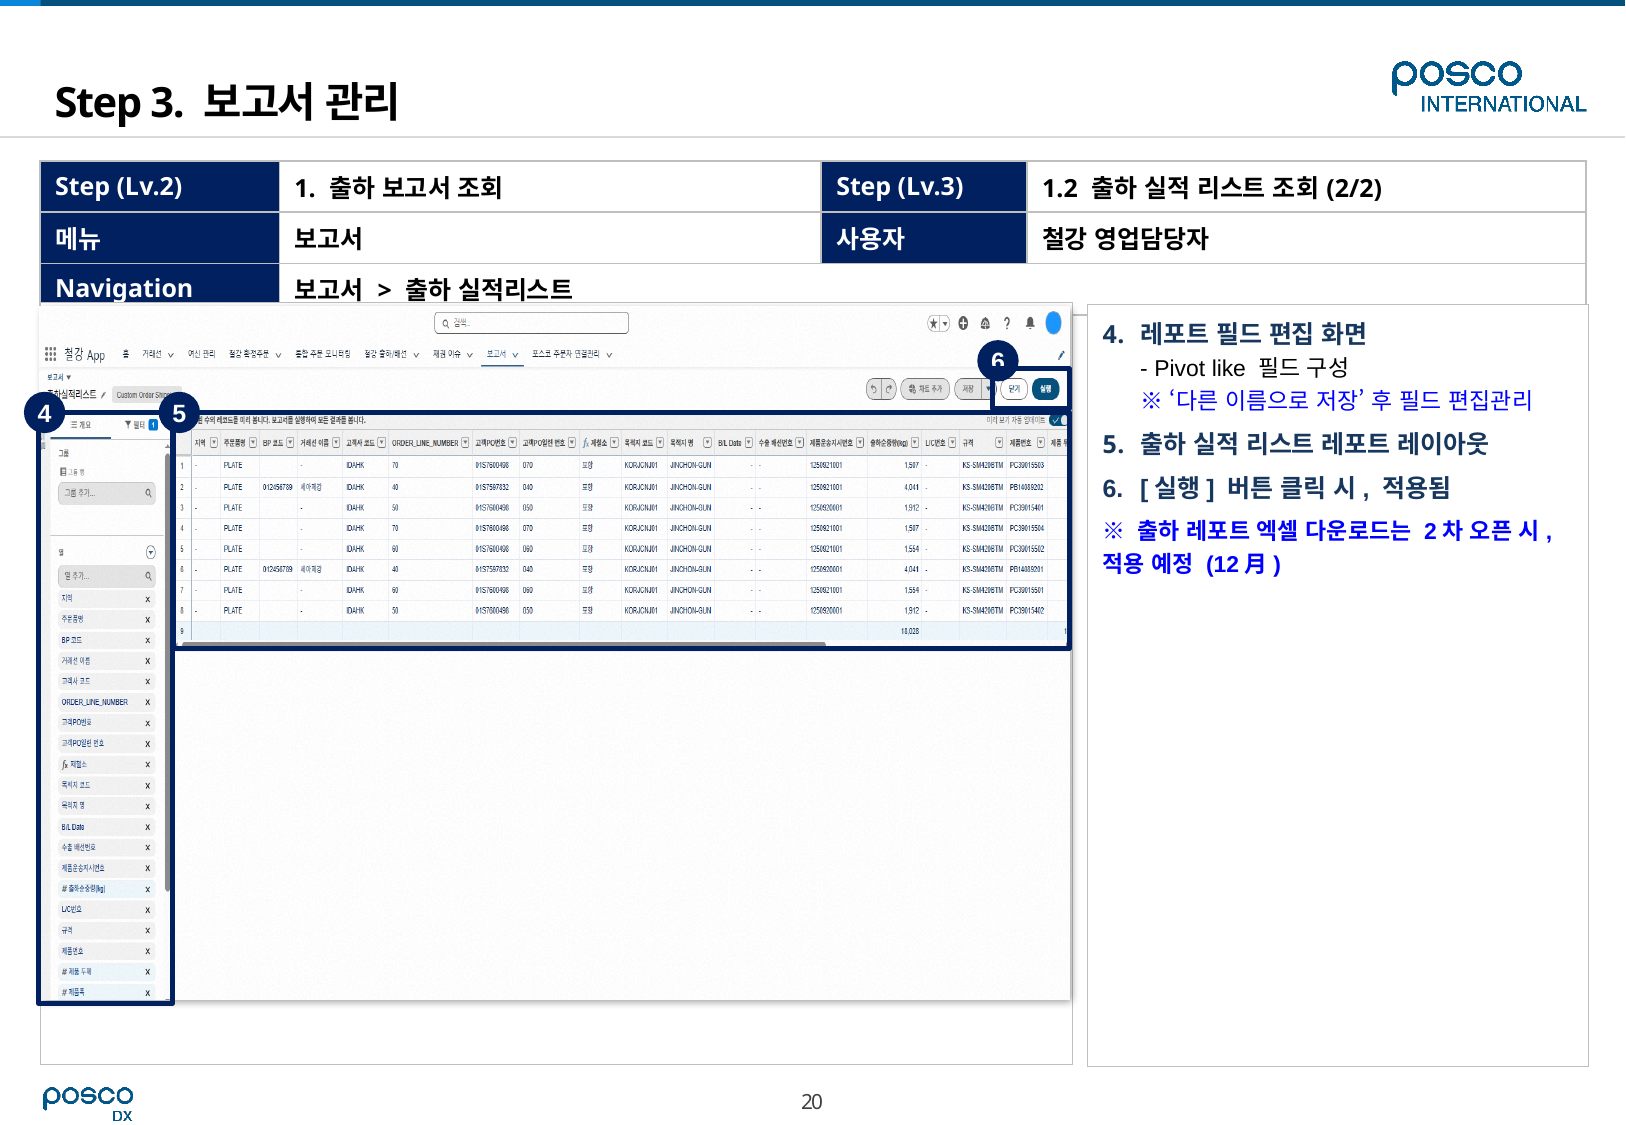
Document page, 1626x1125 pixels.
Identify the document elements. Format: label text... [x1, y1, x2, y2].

text_box [40, 1005, 1073, 1065]
table_header Step (Lv.3) [822, 162, 1026, 211]
table_cell Navigation [41, 264, 279, 302]
table_cell 보고서 [280, 213, 820, 263]
table_header 1.2 출하 실적 리스트 조회(2/2) [1028, 162, 1585, 211]
table_header 1. 출하 보고서 조회 [280, 162, 820, 211]
picture [43, 1087, 133, 1121]
text_box [40, 302, 1073, 306]
text_box 레포트 필드 편집 화면 - Pivot like 필드 구성 ※ ‘다른 이름으로 저장’ 후 필드 편집관리 출하 실적 리스트 레포트 레이아웃 [실행] 버튼 클릭 시, 적용됨 ※ 출하 레포트 엑셀 다운로드는 2차 오픈 시, 적용 예정 (12月) [1087, 304, 1589, 1067]
table_cell 보고서 > 출하 실적리스트 [280, 264, 1585, 314]
picture [0, 0, 41, 6]
picture [1391, 59, 1587, 113]
table_cell 사용자 [822, 213, 1026, 263]
table_cell 철강 영업담당자 [1028, 213, 1585, 263]
text_box Step 3. 보고서 관리 [39, 68, 685, 115]
picture [39, 306, 1070, 1000]
text_box 4 [23, 392, 39, 433]
text_box [38, 433, 173, 1004]
table_cell 메뉴 [41, 213, 279, 263]
table_header Step (Lv.2) [41, 162, 279, 211]
